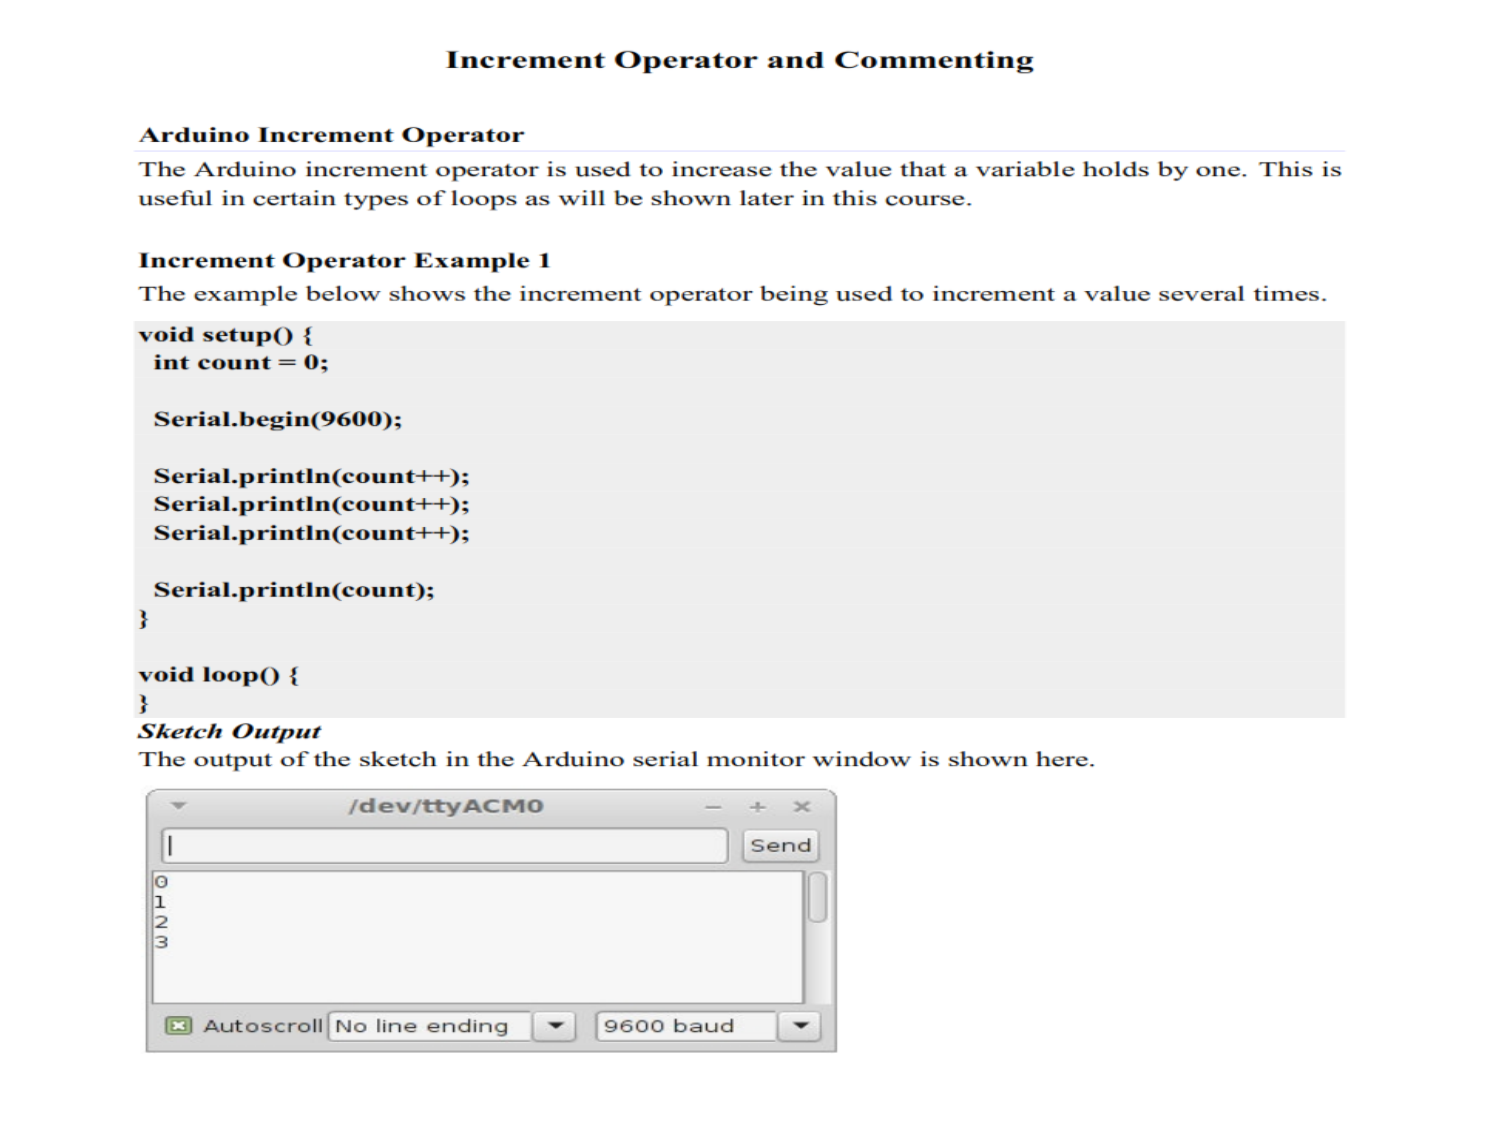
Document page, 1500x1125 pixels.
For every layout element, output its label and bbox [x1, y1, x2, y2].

picture [74, 24, 1413, 1088]
